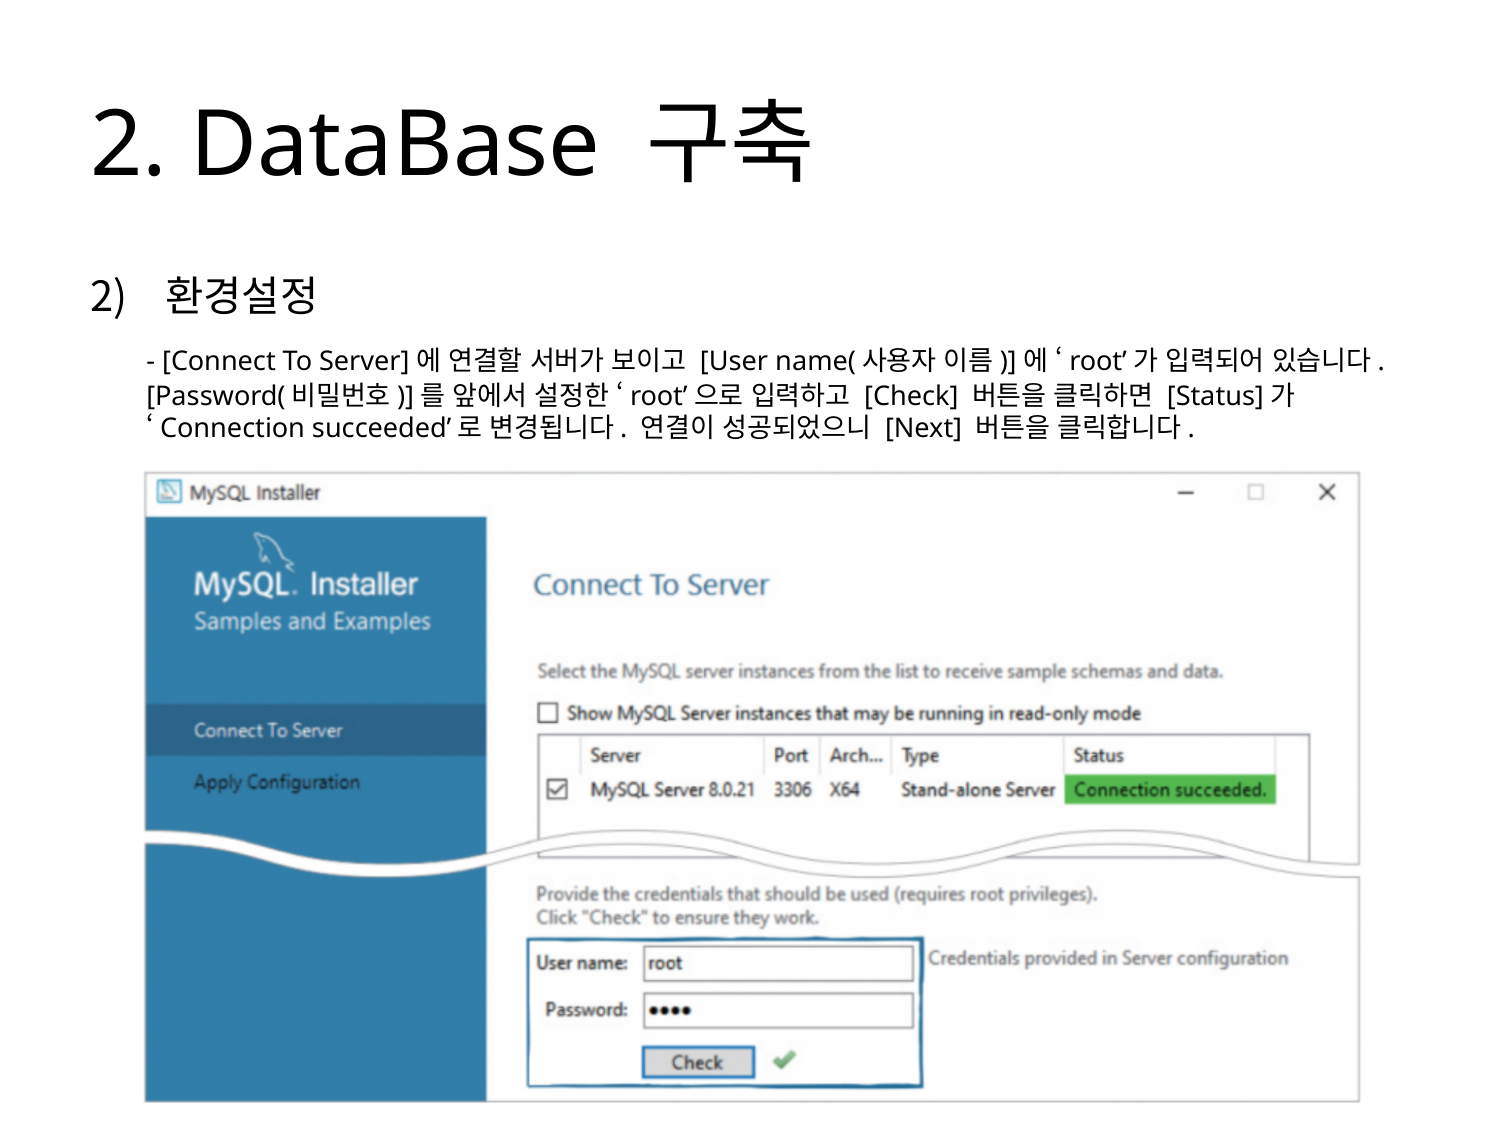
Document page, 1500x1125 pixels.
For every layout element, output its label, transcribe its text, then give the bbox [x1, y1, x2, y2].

list 환경설정 - [Connect To Server]에 연결할 서버가 보이고 [User name(사용자 이름)]에 ‘root’가 입력되어 있습니다. [Password(비밀번호)]를 앞에서 설정한 ‘root’으로 입력하고 [Check] 버튼을 클릭하면 [Status]가 ‘Connection succeeded’로 변경됩니다. 연결이 성공되었으니 [Next] 버튼을 클릭합니다. [75, 262, 1425, 1005]
title 2. DataBase 구축 [75, 45, 1425, 233]
picture [141, 467, 1365, 1107]
